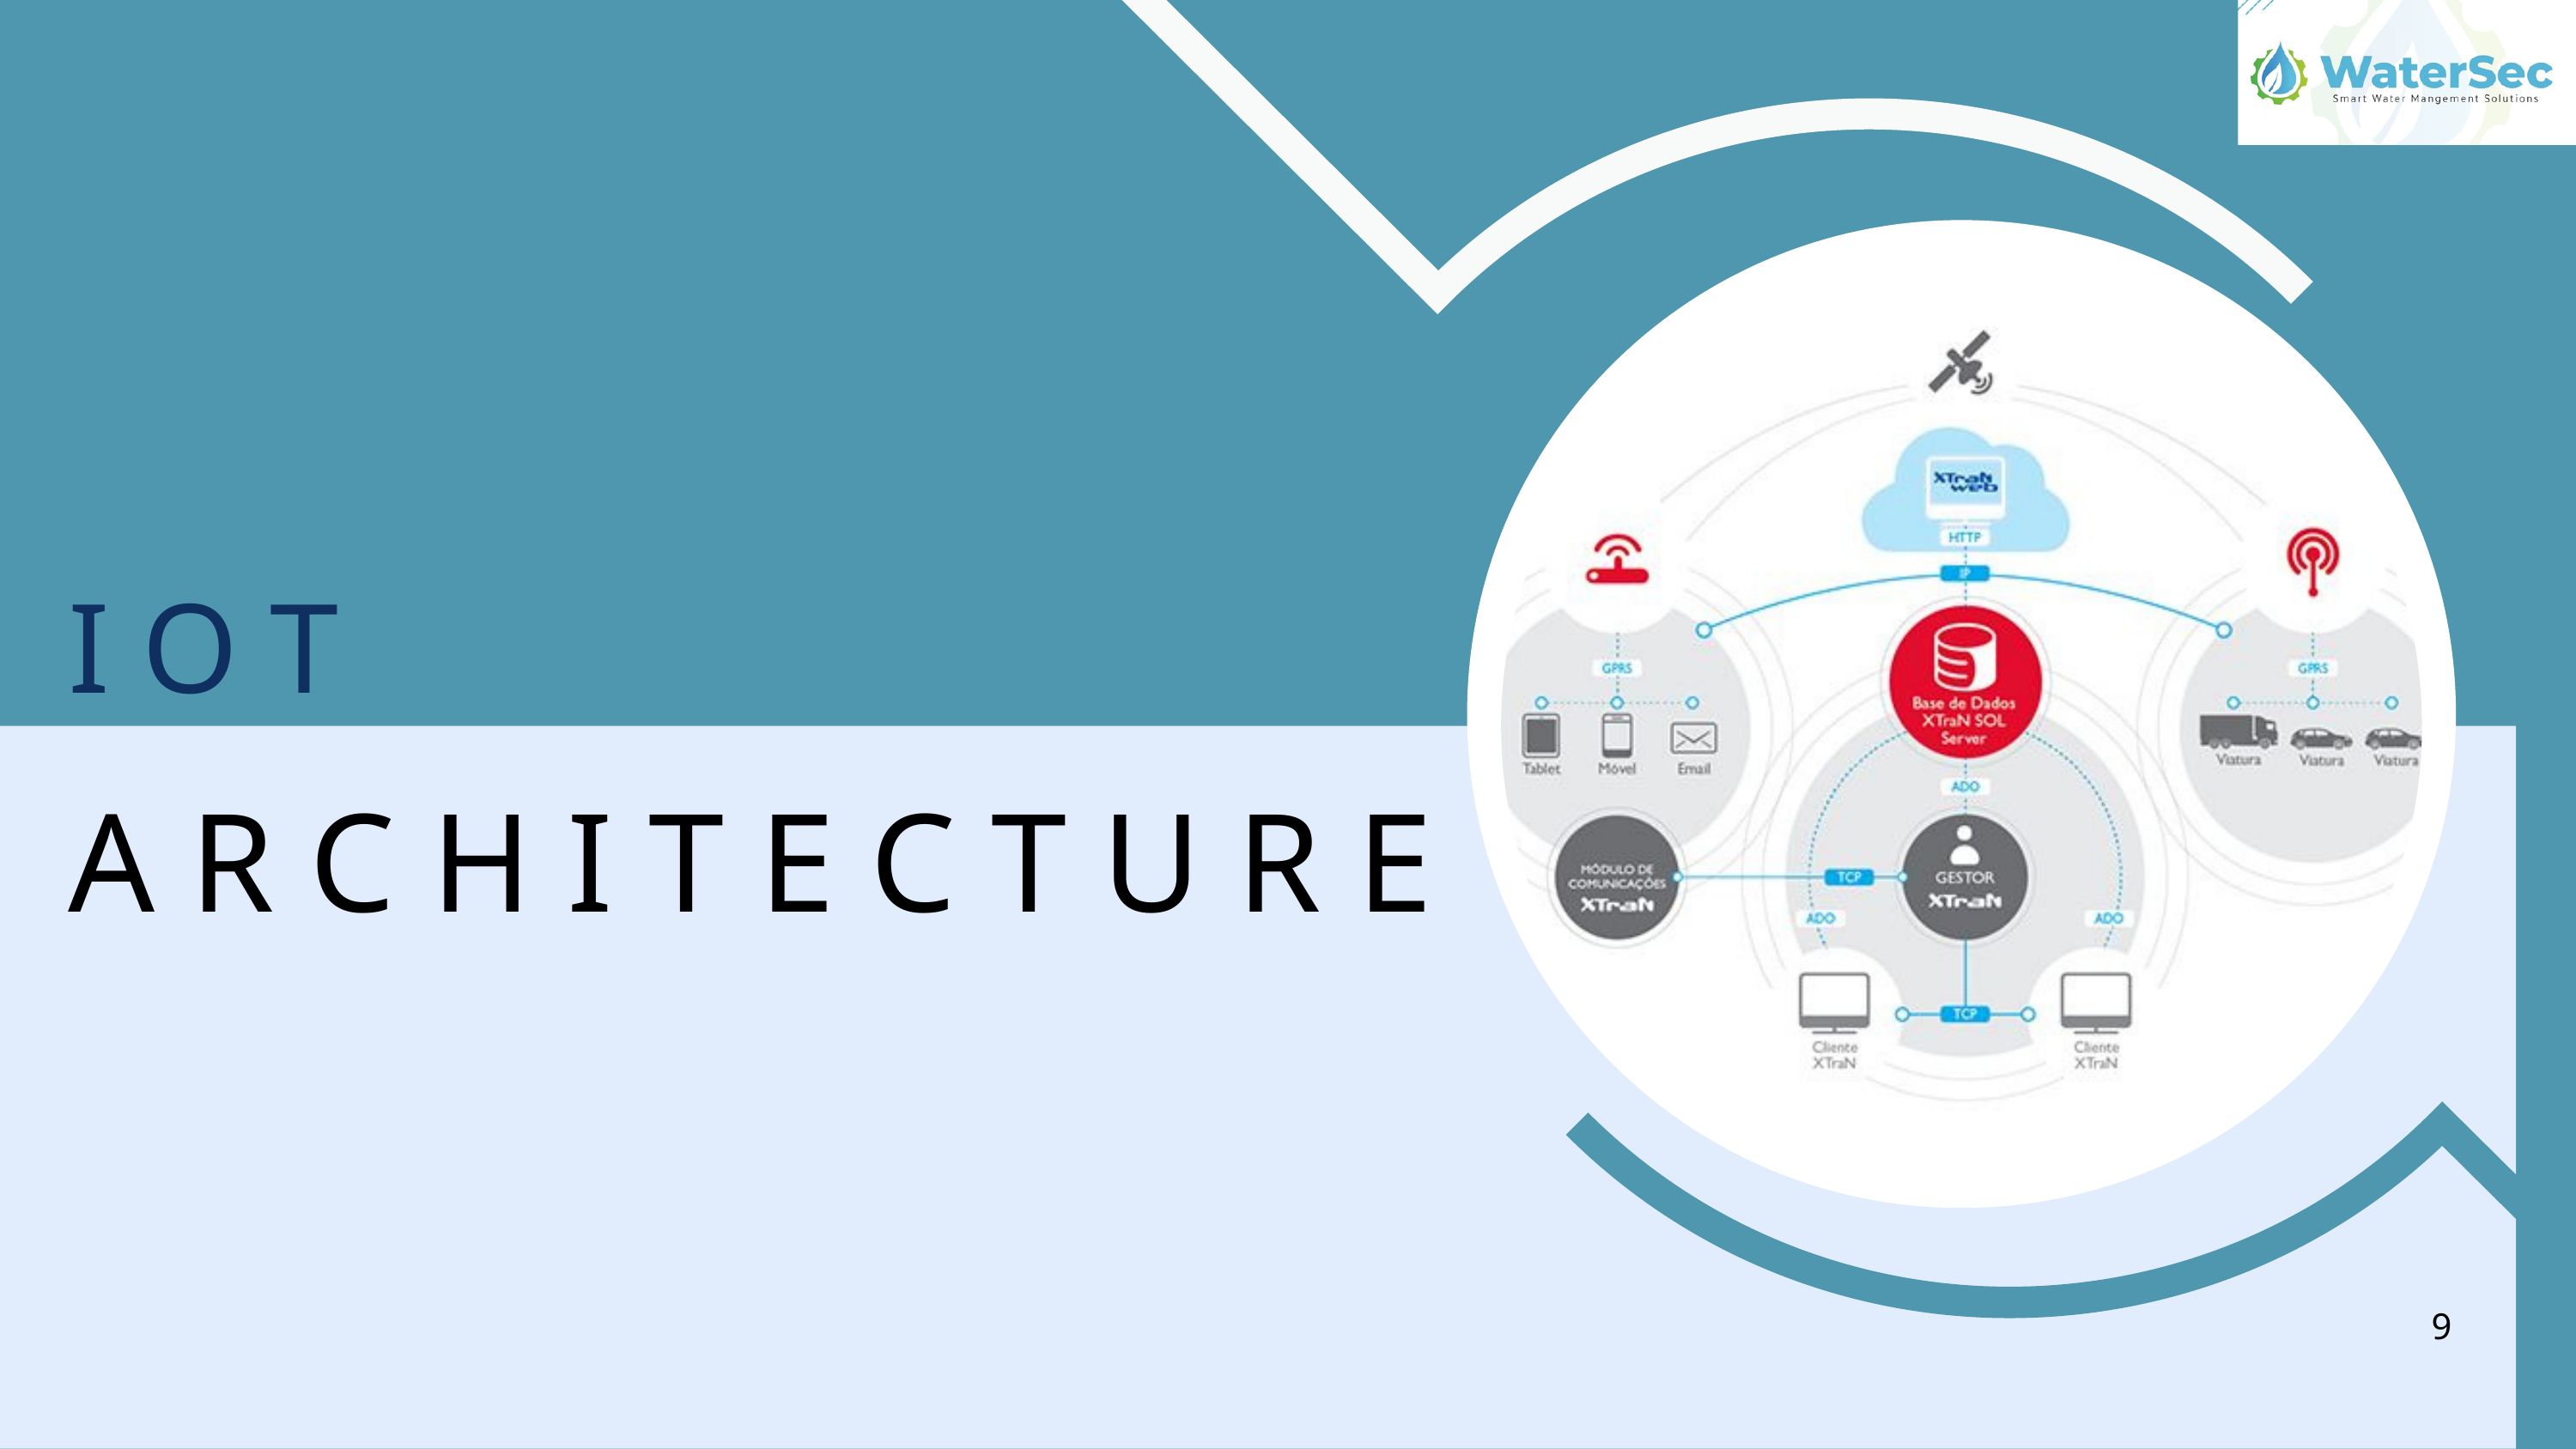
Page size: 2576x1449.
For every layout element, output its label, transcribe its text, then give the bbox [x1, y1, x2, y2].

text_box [1500, 264, 2422, 1187]
text_box [2238, 0, 2576, 145]
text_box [2460, 725, 2517, 1449]
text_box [1844, 751, 2491, 1449]
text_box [1388, 0, 2032, 665]
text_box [1467, 220, 2457, 1209]
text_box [0, 725, 1840, 1449]
text_box I O T [68, 569, 1229, 718]
